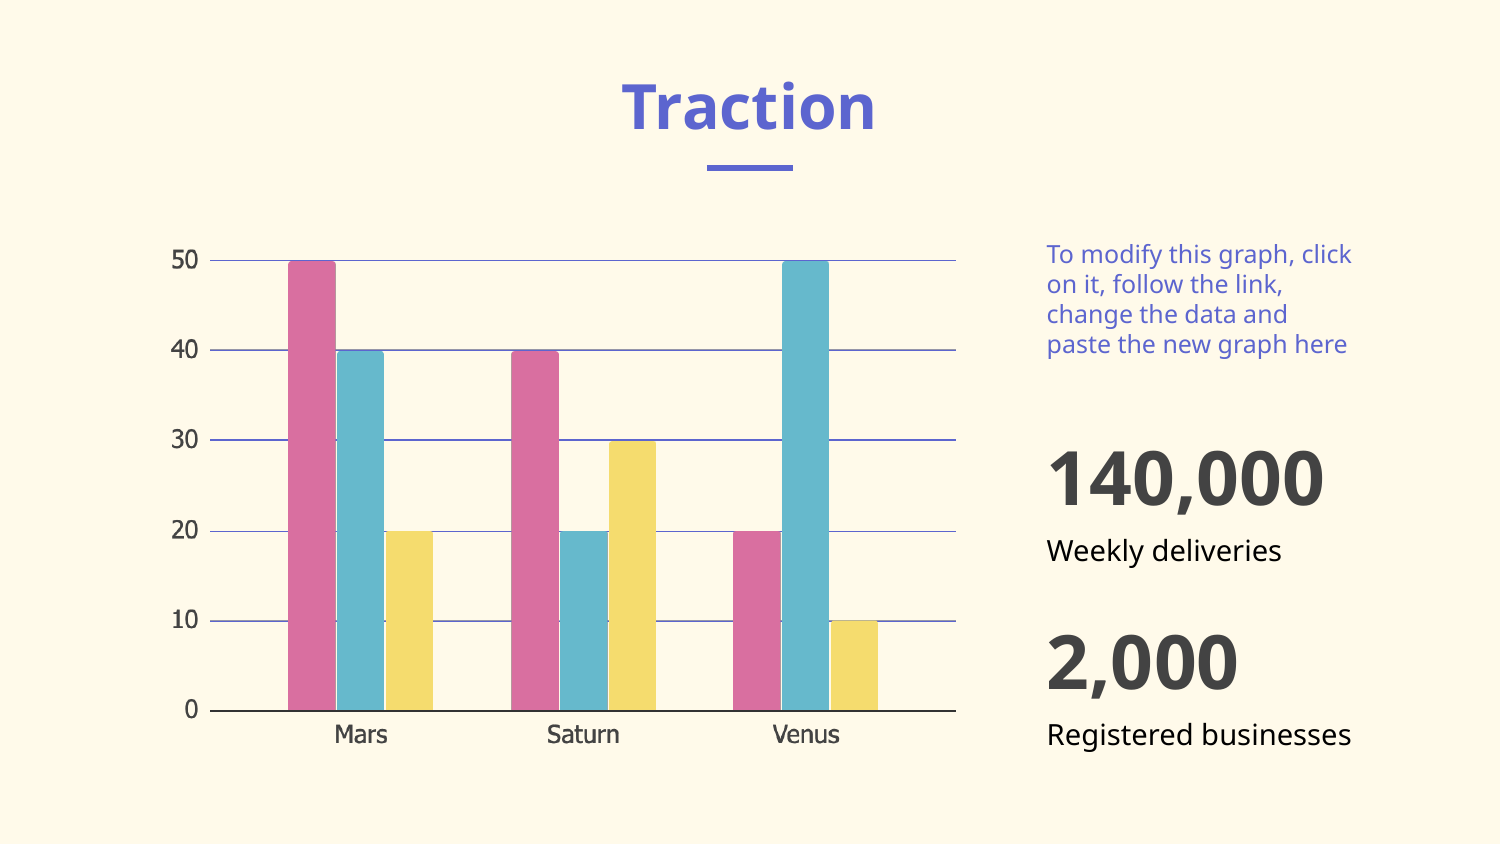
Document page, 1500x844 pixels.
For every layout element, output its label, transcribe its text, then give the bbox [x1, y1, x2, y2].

title 2,000 [1031, 605, 1371, 714]
subtitle Registered businesses [1031, 714, 1371, 794]
title Traction [130, 33, 1370, 157]
title 140,000 [1031, 421, 1371, 531]
text_box To modify this graph, click on it, follow the link, change the data and paste the new graph here [1031, 223, 1371, 385]
subtitle Weekly deliveries [1031, 531, 1371, 605]
picture [129, 220, 983, 776]
